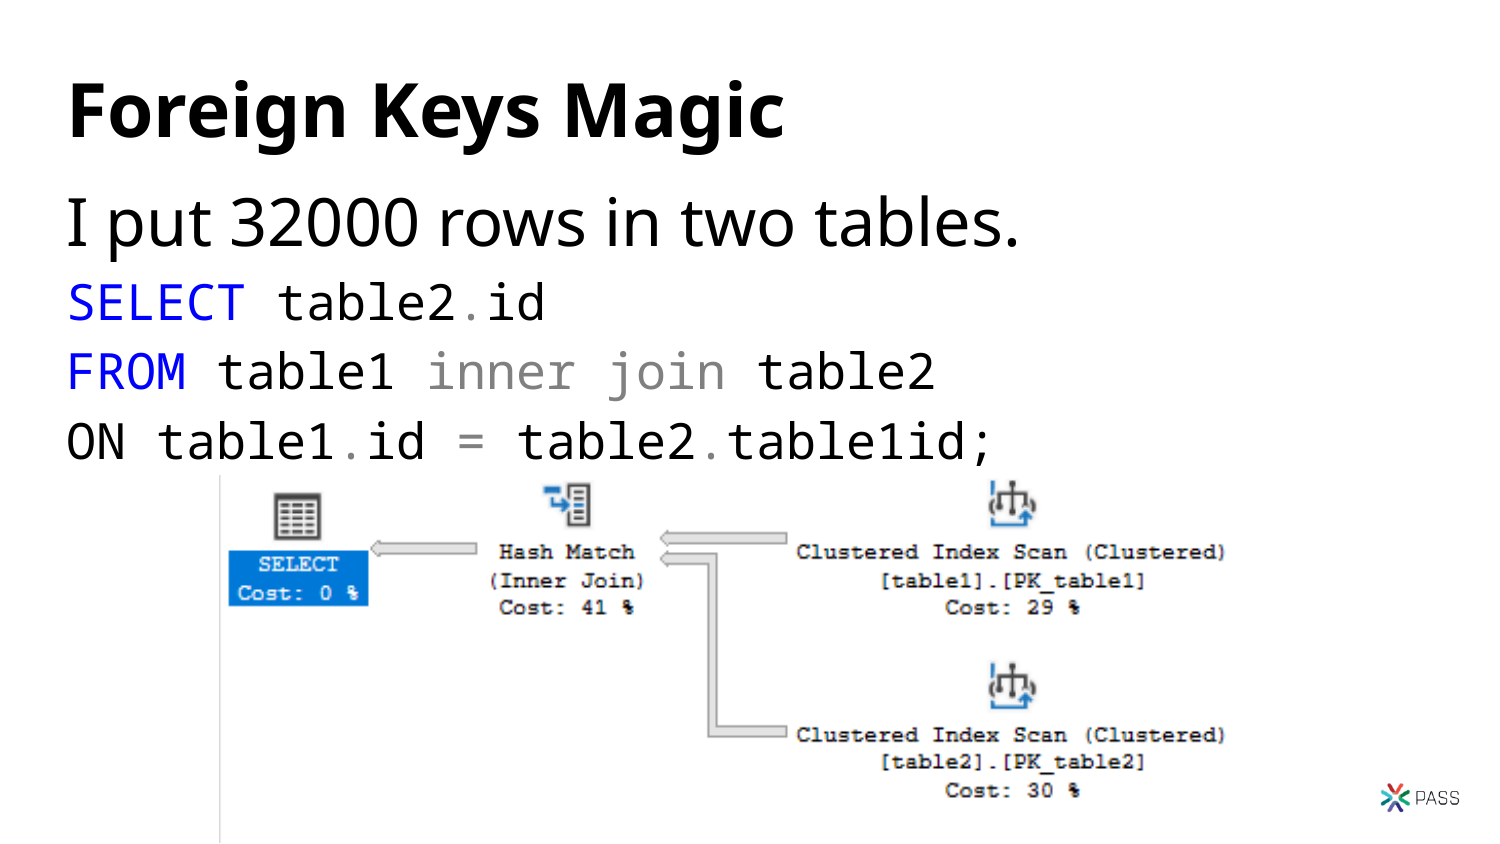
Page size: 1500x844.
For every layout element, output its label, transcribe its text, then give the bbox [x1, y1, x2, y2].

picture [1379, 781, 1460, 814]
picture [219, 475, 1281, 844]
list I put 32000 rows in two tables. SELECT table2.id FROM table1 inner join table2 ON table1.id = table2.table1id; [51, 172, 1443, 753]
title Foreign Keys Magic [51, 71, 1443, 172]
